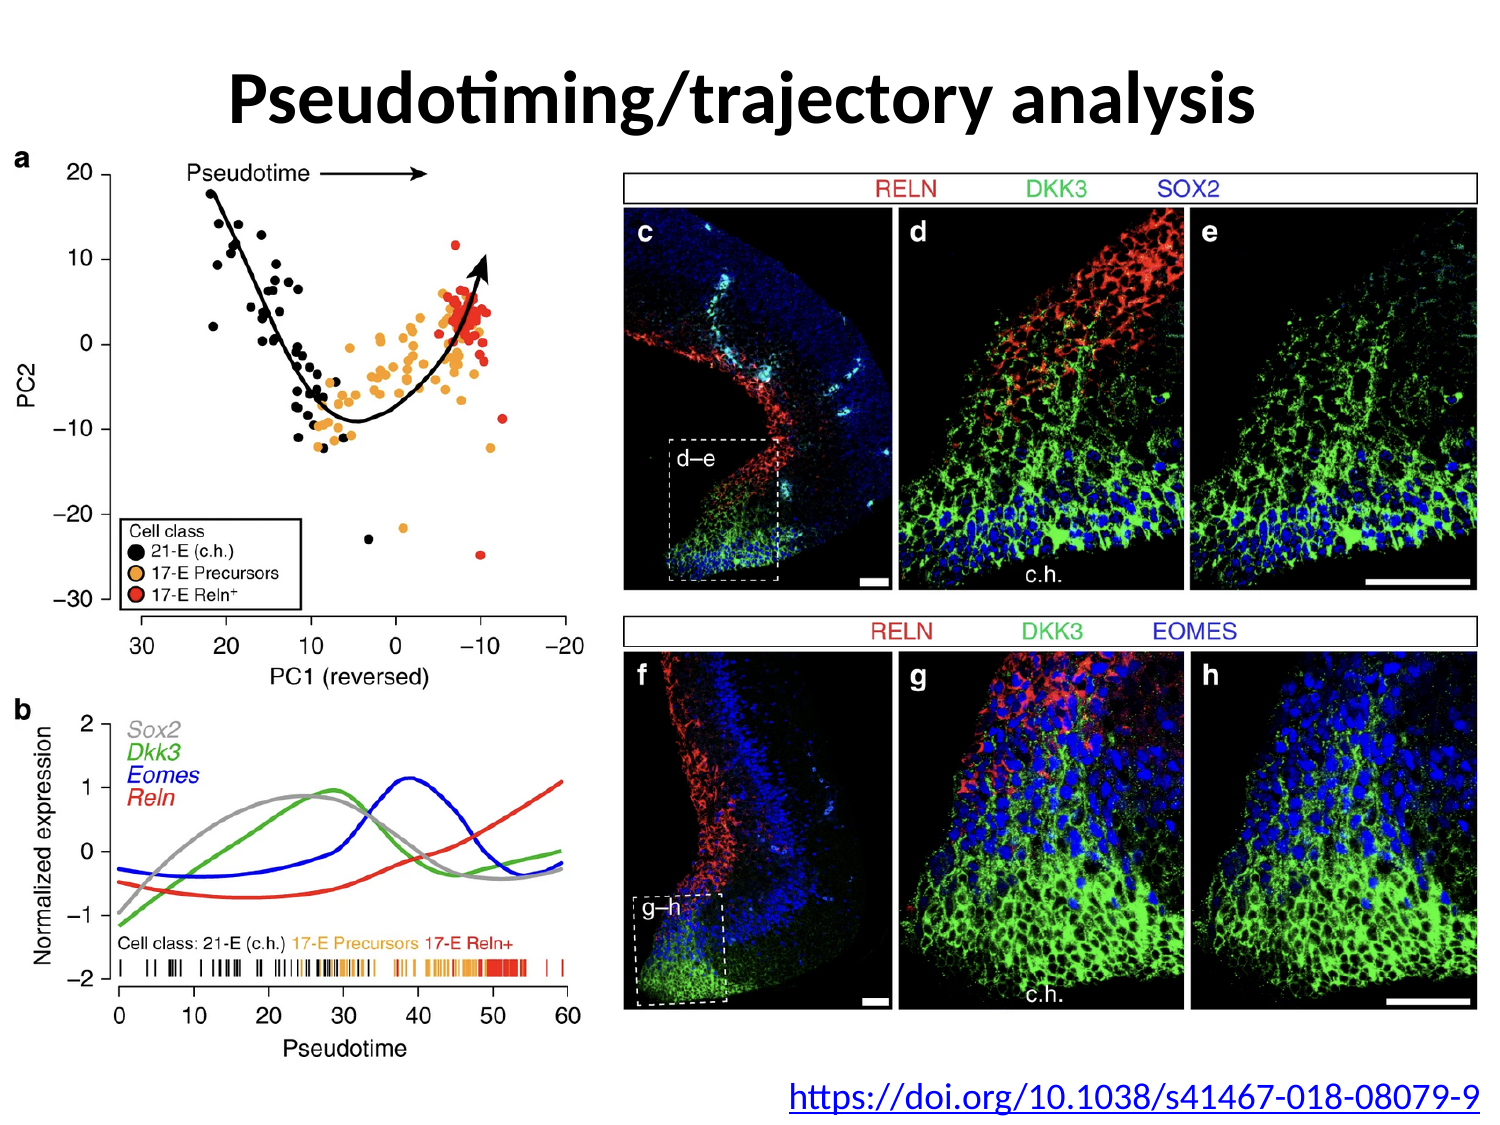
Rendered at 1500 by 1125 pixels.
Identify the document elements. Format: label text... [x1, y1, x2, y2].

text_box https://doi.org/10.1038/s41467-018-08079-9 [773, 1078, 1496, 1125]
title Pseudotiming/trajectory analysis [75, 0, 1412, 139]
picture [0, 141, 1500, 1072]
